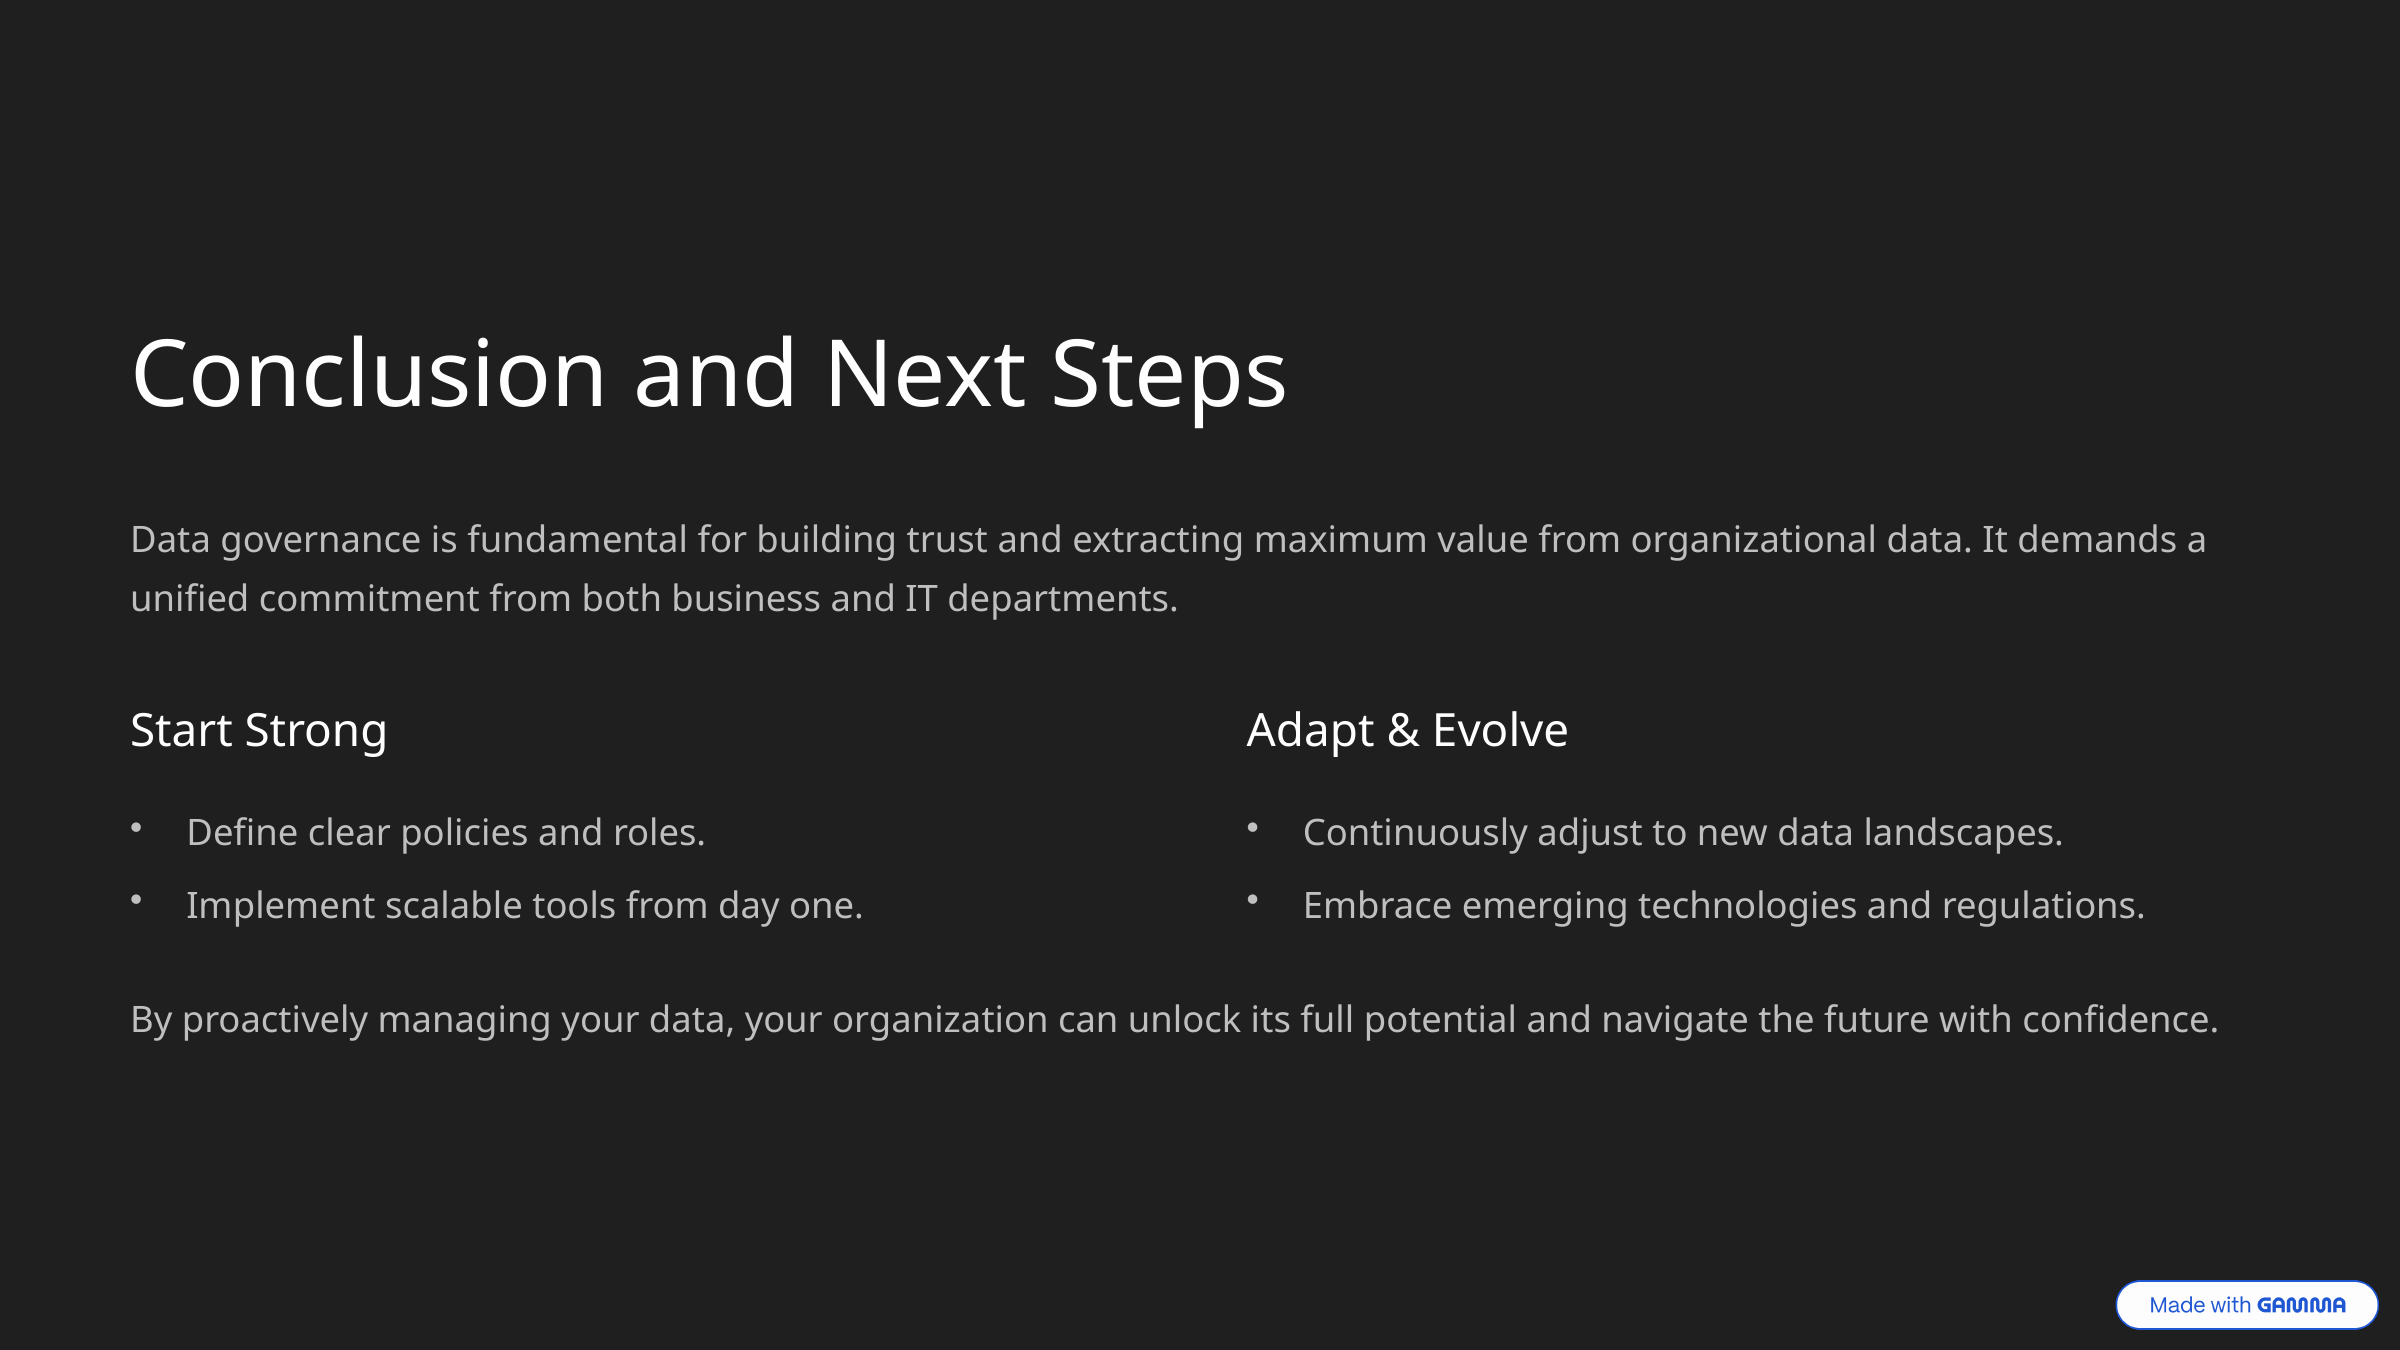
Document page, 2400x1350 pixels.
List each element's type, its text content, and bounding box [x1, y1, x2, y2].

text_box Conclusion and Next Steps [130, 309, 1293, 426]
text_box Adapt & Evolve [1246, 698, 1712, 757]
picture [2106, 1271, 2389, 1339]
text_box Implement scalable tools from day one. [130, 866, 1155, 926]
text_box Data governance is fundamental for building trust and extracting maximum value from organizational data. It demands a unified commitment from both business and IT departments. [130, 500, 2270, 620]
text_box Define clear policies and roles. [130, 793, 1155, 854]
text_box By proactively managing your data, your organization can unlock its full potential and navigate the future with confidence. [130, 980, 2270, 1041]
text_box Continuously adjust to new data landscapes. [1246, 793, 2271, 854]
text_box Start Strong [130, 698, 596, 757]
text_box Embrace emerging technologies and regulations. [1246, 866, 2271, 926]
